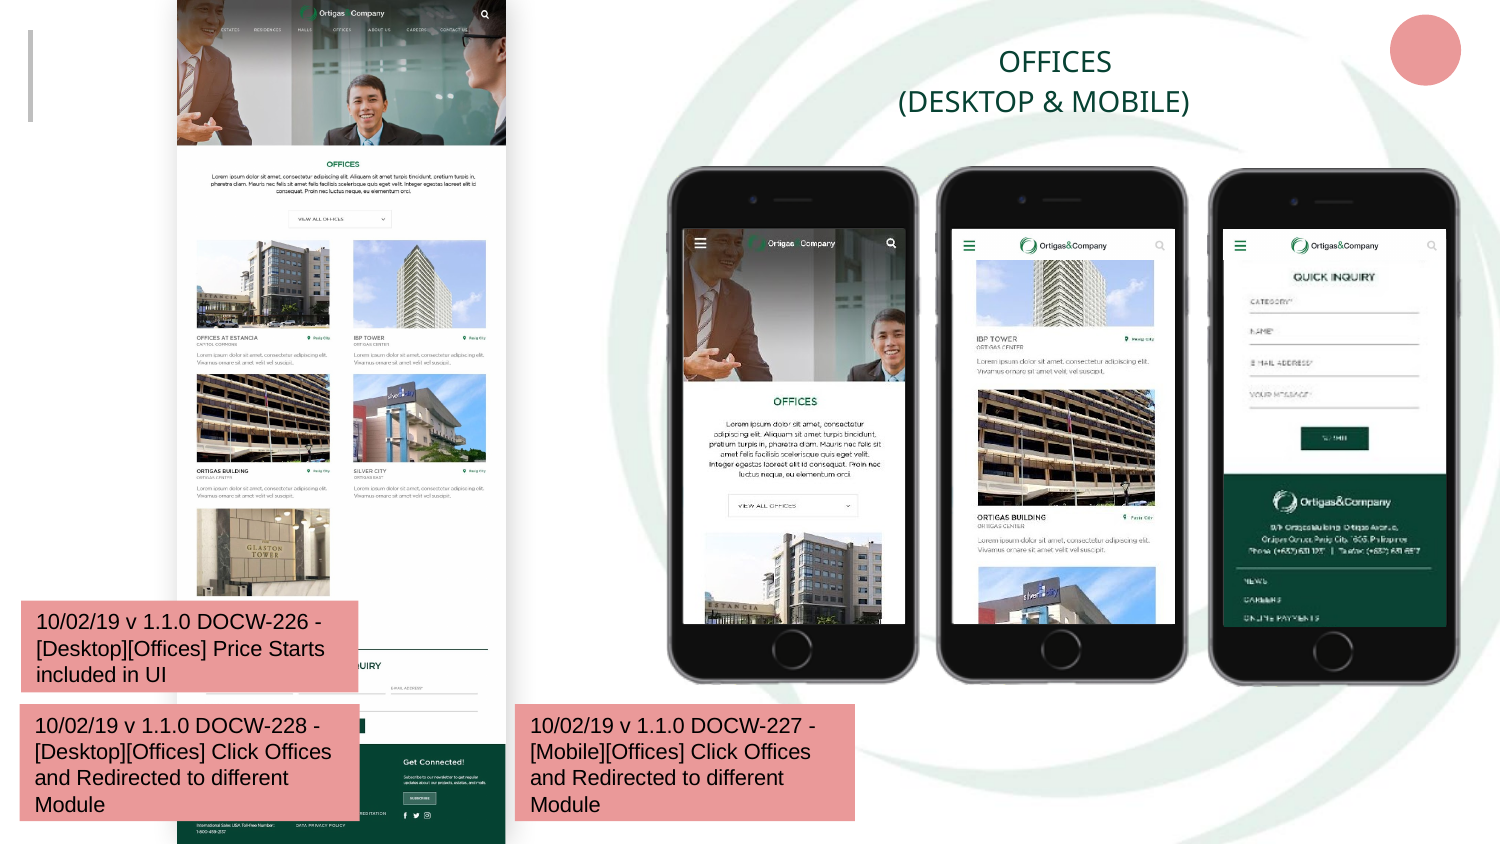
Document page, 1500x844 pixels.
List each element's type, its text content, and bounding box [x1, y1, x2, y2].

text_box 10/02/19 v 1.1.0 DOCW-226 - [Desktop][Offices] Price Starts included in UI [21, 600, 172, 693]
text_box OFFICES [983, 35, 1147, 75]
text_box 10/02/19 v 1.1.0 DOCW-227 - [Mobile][Offices] Click Offices and Redirected to different Module [514, 704, 855, 822]
text_box 10/02/19 v 1.1.0 DOCW-228 - [Desktop][Offices] Click Offices and Redirected to different Module [19, 704, 172, 822]
picture [0, 0, 1500, 844]
text_box [1390, 14, 1462, 86]
text_box (DESKTOP & MOBILE) [883, 75, 1243, 126]
